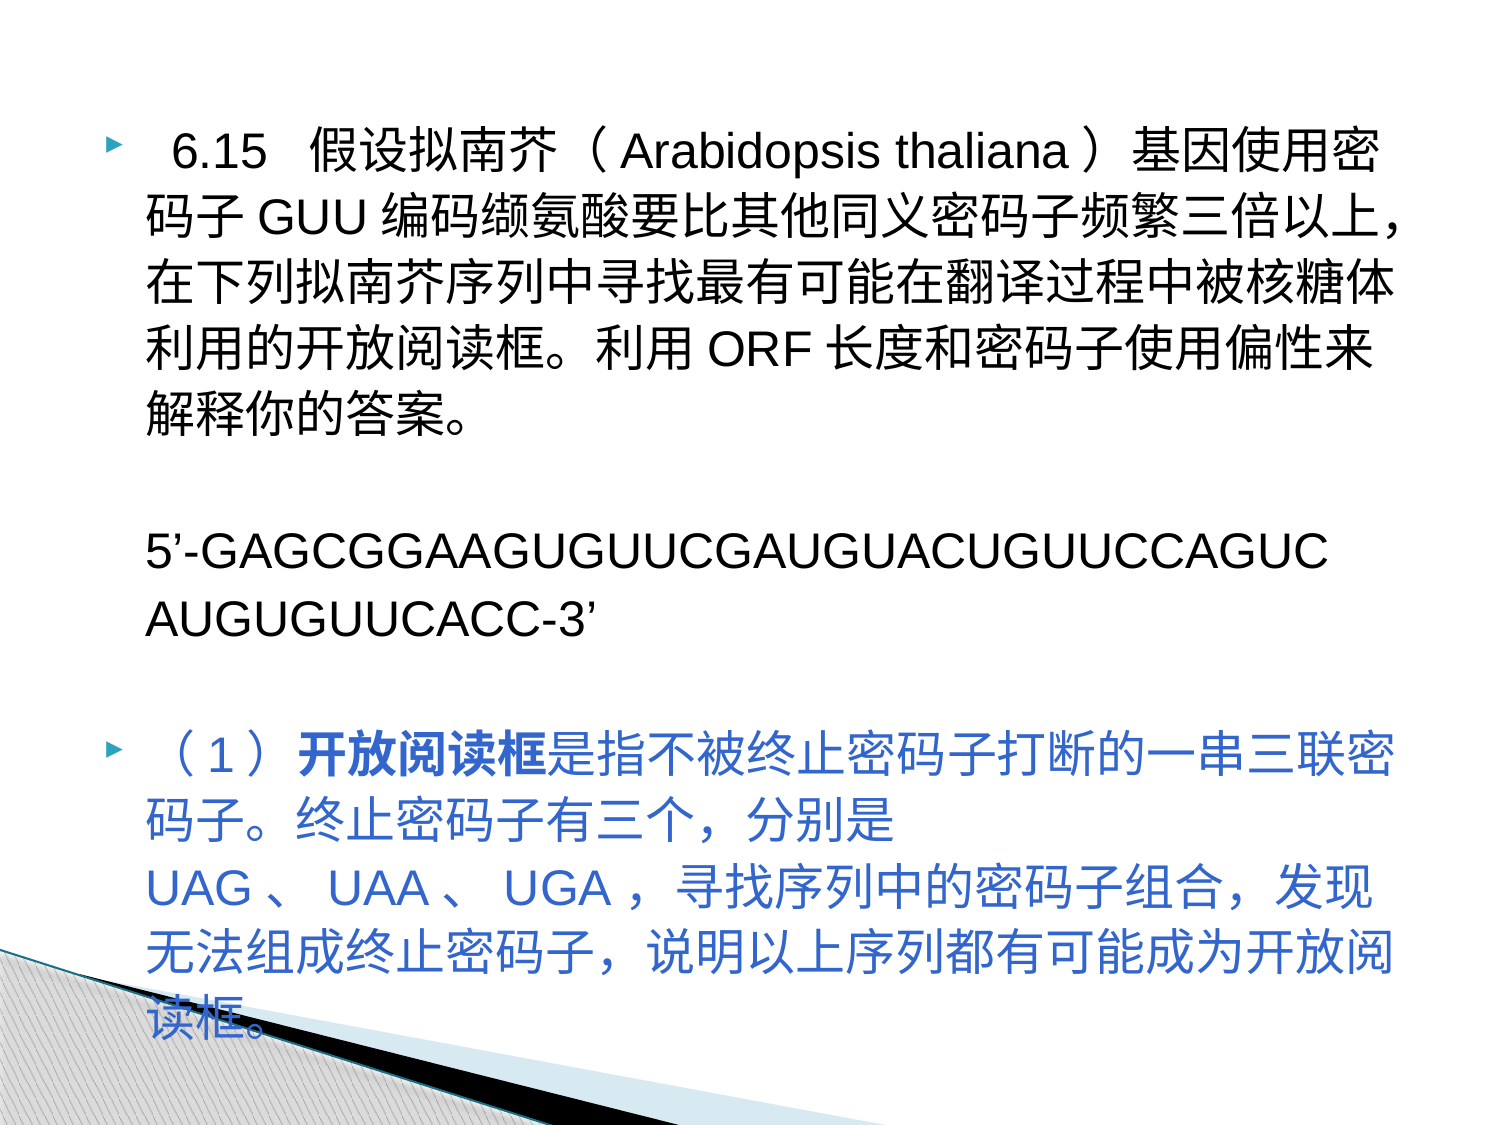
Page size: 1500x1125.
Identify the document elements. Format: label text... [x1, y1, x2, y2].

list 6.15 假设拟南芥（Arabidopsis thaliana）基因使用密码子GUU编码缬氨酸要比其他同义密码子频繁三倍以上，在下列拟南芥序列中寻找最有可能在翻译过程中被核糖体利用的开放阅读框。利用ORF长度和密码子使用偏性来解释你的答案。 5’-GAGCGGAAGUGUUCGAUGUACUGUUCCAGUC AUGUGUUCACC-3’ （1）开放阅读框是指不被终止密码子打断的一串三联密码子。终止密码子有三个，分别是UAG、UAA、UGA，寻找序列中的密码子组合，发现无法组成终止密码子，说明以上序列都有可能成为开放阅读框。 [70, 105, 1421, 973]
